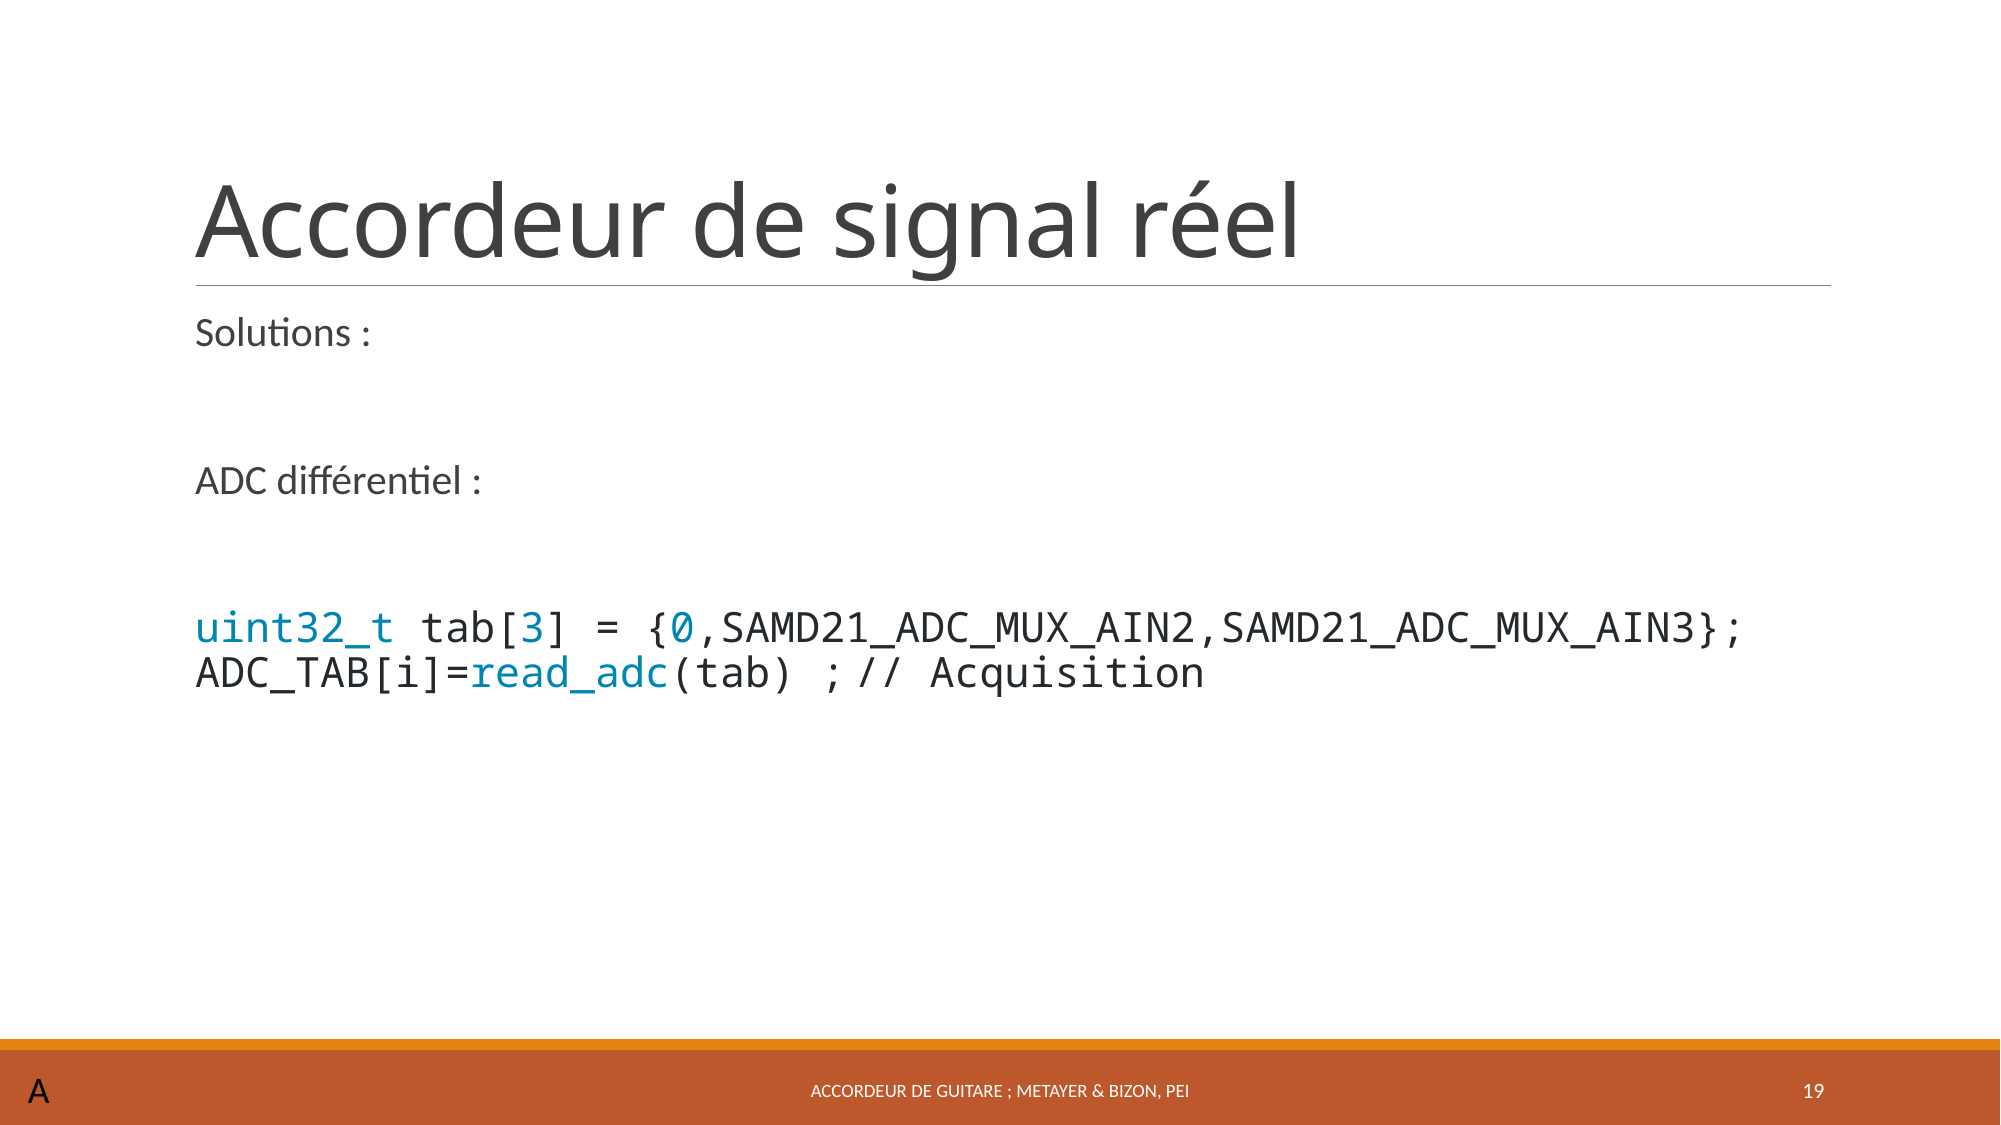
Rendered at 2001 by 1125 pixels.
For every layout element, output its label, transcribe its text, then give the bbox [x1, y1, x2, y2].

title Accordeur de signal réel [180, 47, 1830, 285]
text_box A [13, 1058, 65, 1119]
list Solutions : ADC différentiel : uint32_t tab[3] = {0,SAMD21_ADC_MUX_AIN2,SAMD21_ADC_MUX_AIN3}; ADC_TAB[i]=read_adc(tab) ; // Acquisition [180, 302, 1830, 963]
slide_number 19 [1624, 1059, 1840, 1120]
footer ACCORDEUR DE GUITARE ; METAYER & BIZON, PEI [604, 1059, 1396, 1120]
